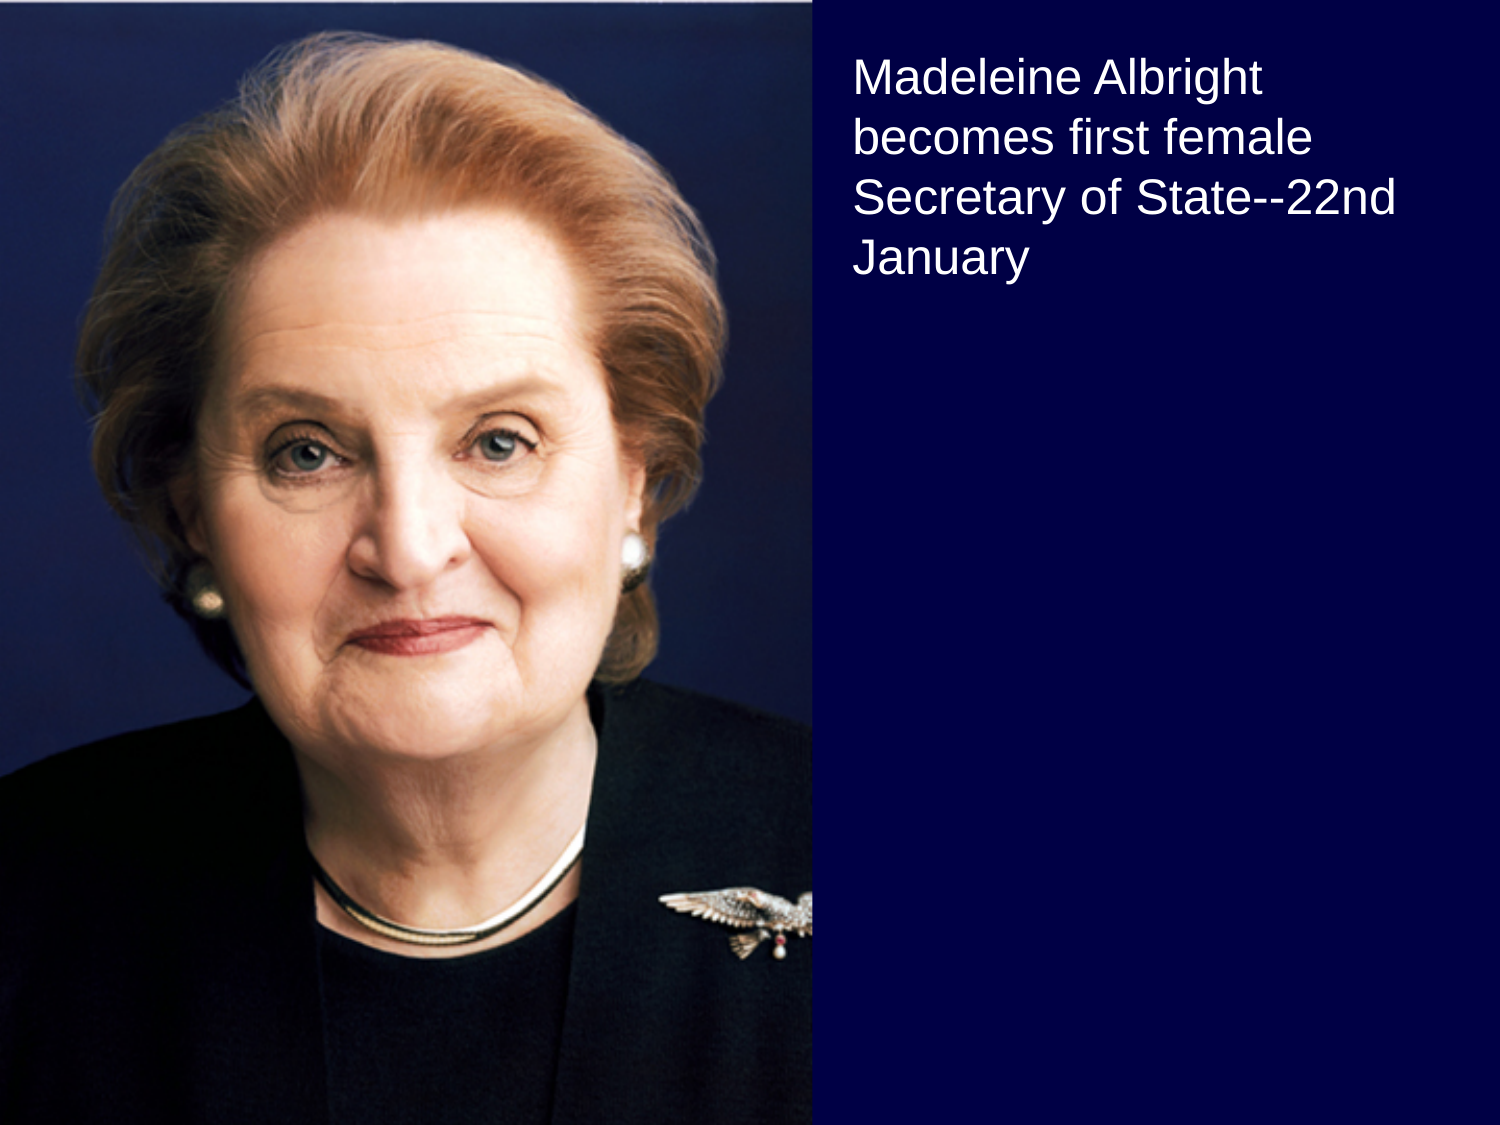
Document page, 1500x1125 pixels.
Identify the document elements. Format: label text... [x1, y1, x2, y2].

picture [0, 0, 813, 1125]
text_box Madeleine Albright becomes first female Secretary of State--22nd January [837, 37, 1463, 293]
